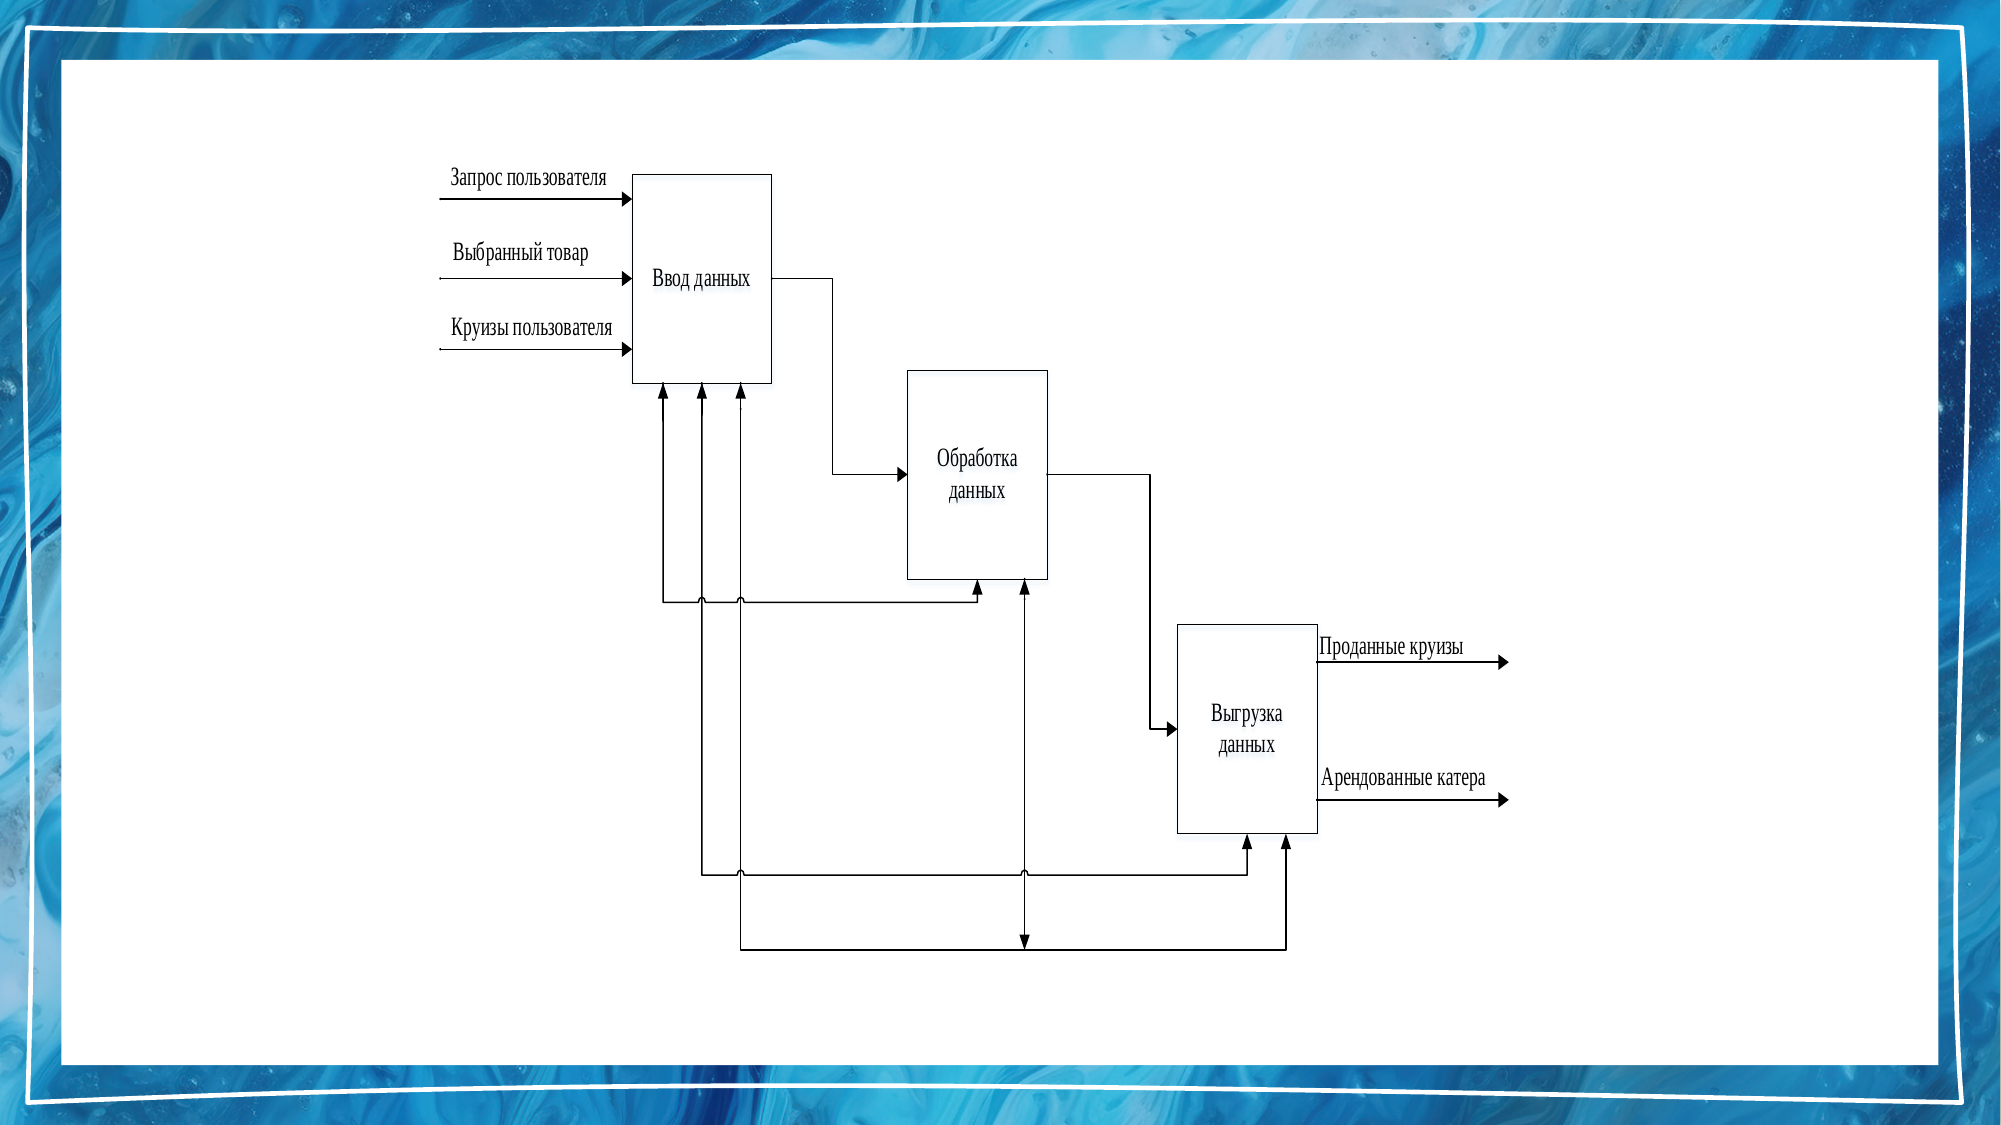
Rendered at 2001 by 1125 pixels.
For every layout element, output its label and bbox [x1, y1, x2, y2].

picture [0, 1, 2000, 1125]
text_box [385, 151, 1522, 976]
